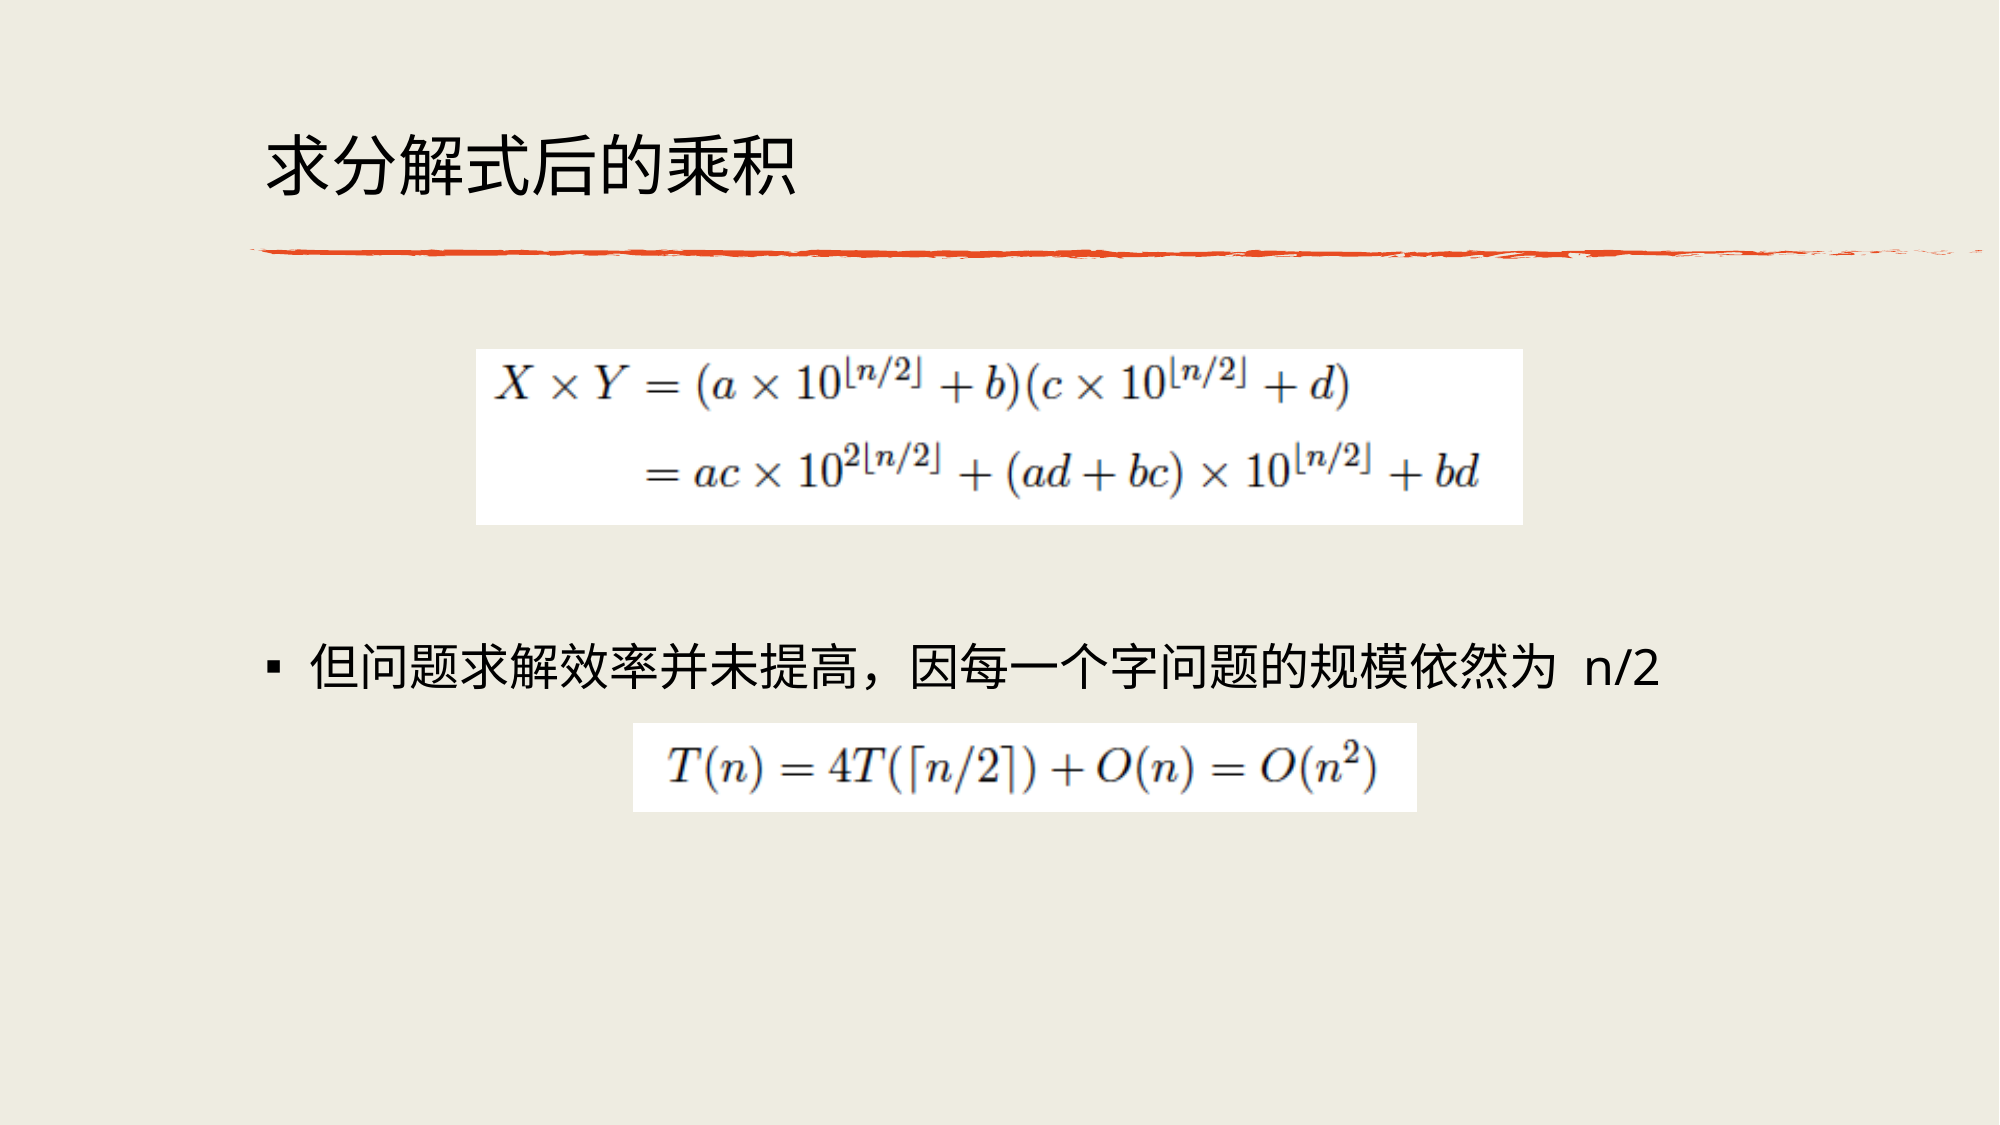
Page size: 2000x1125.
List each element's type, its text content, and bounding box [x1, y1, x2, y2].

title 求分解式后的乘积 [249, 45, 1750, 213]
picture [476, 349, 1523, 525]
list 但问题求解效率并未提高，因每一个字问题的规模依然为 n/2 [249, 598, 1750, 1025]
picture [633, 723, 1417, 812]
